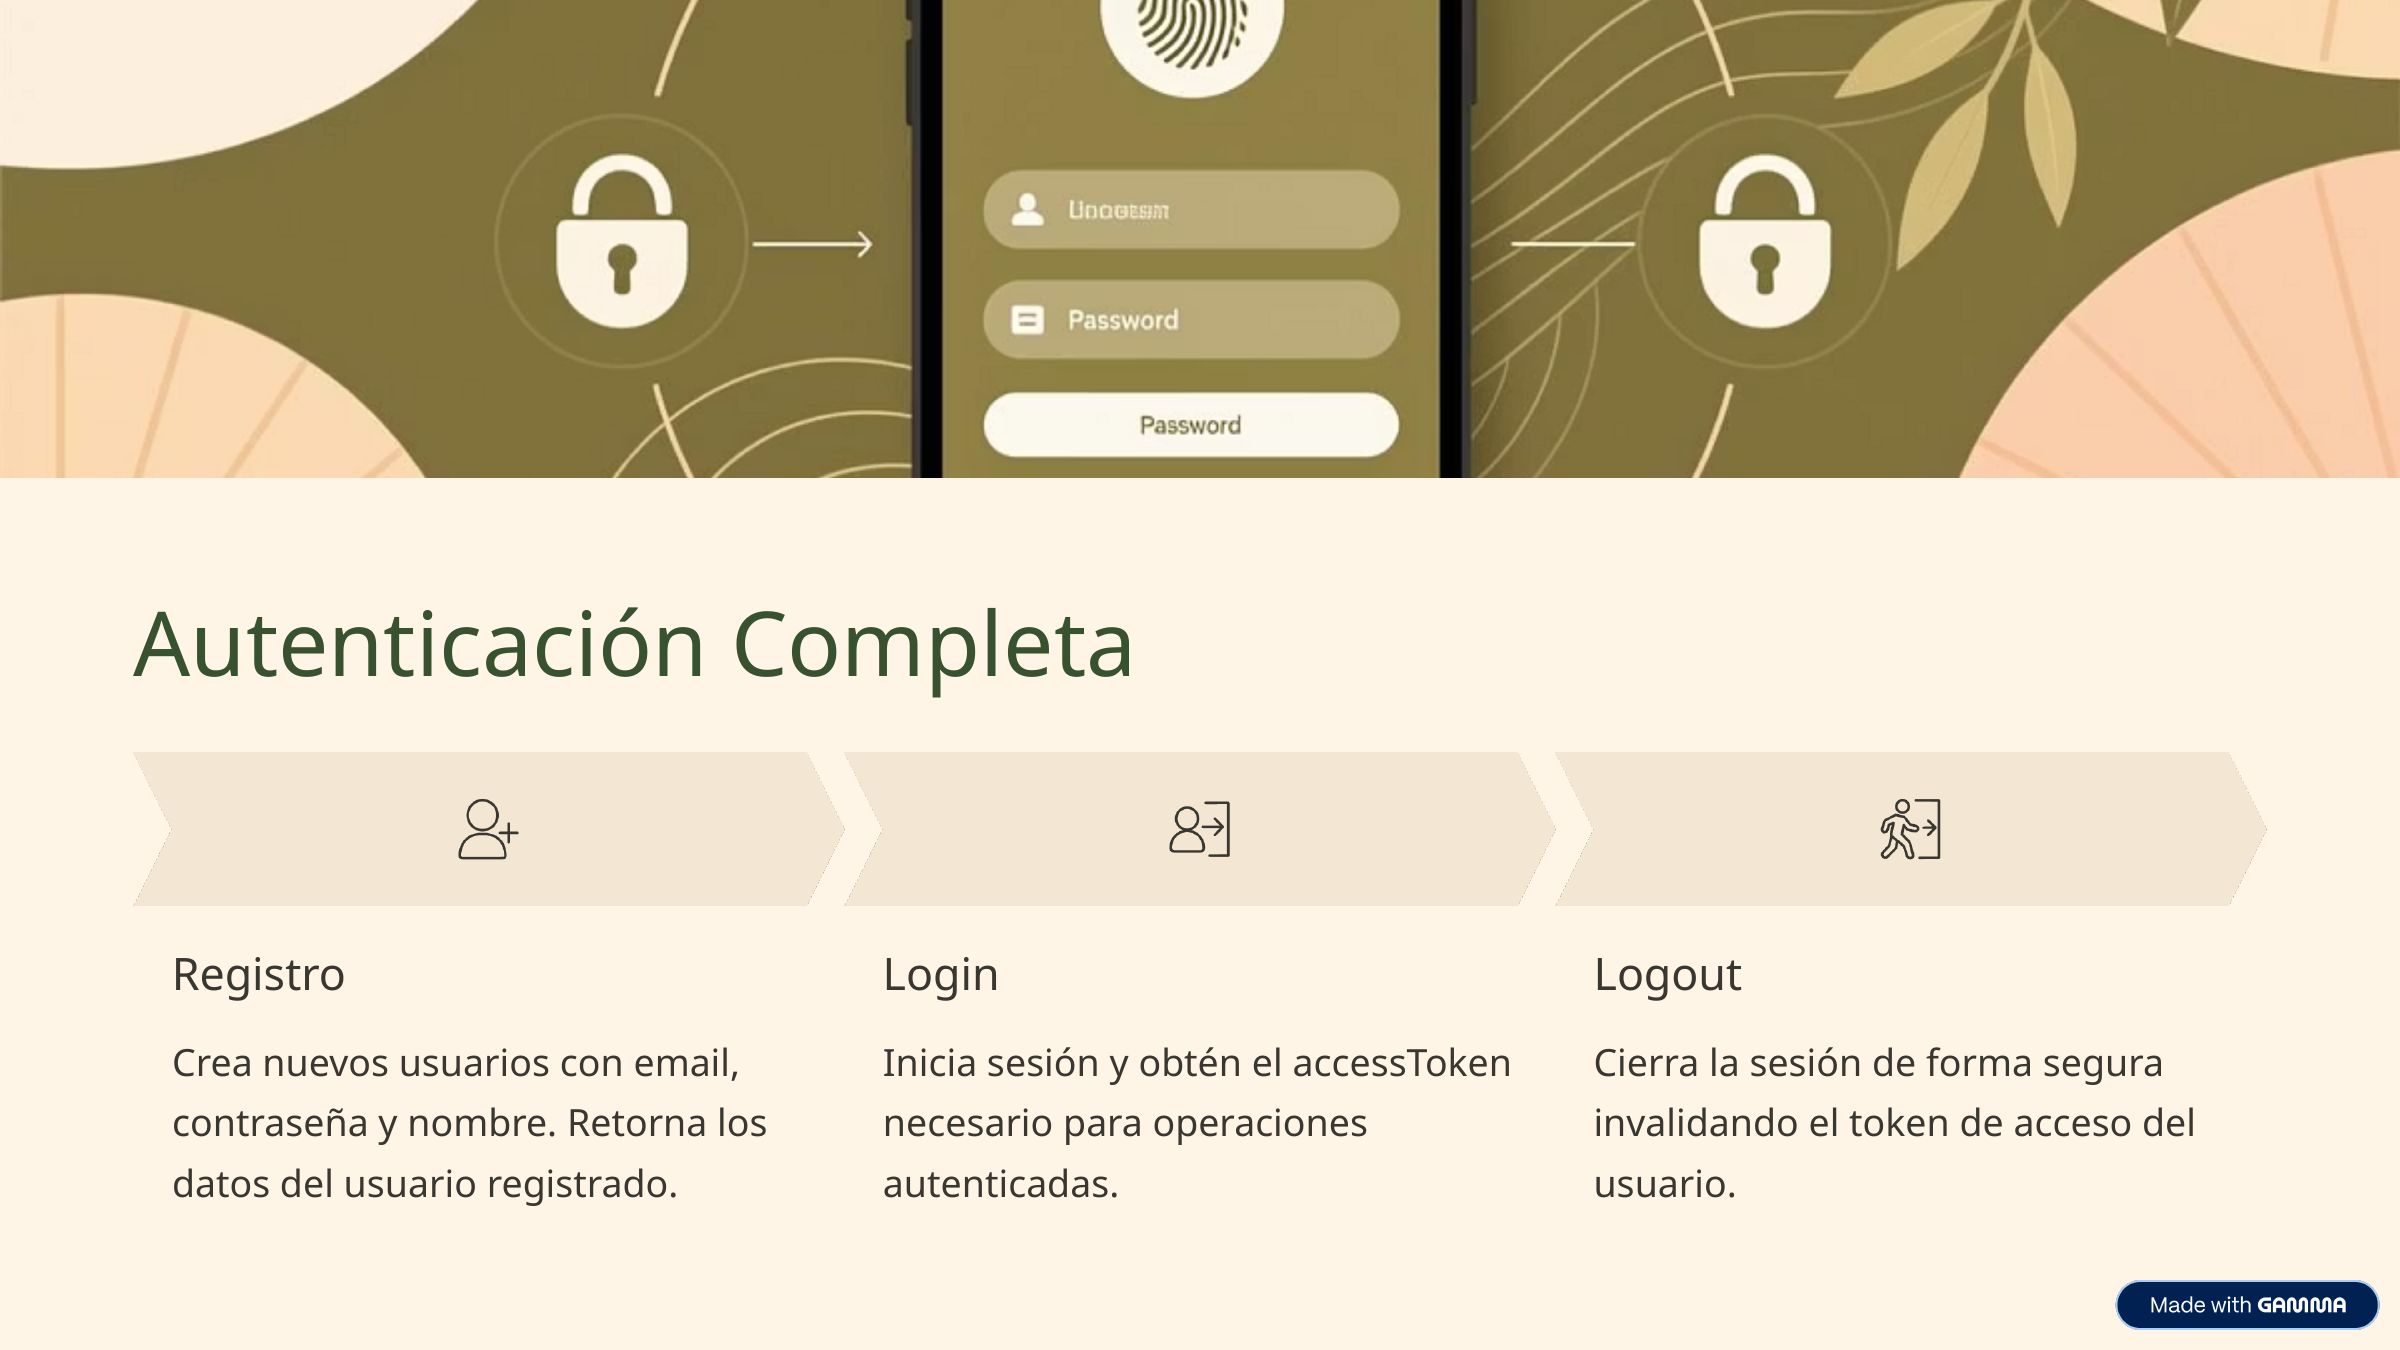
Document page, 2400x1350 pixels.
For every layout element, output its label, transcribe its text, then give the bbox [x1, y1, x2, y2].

text_box Inicia sesión y obtén el accessToken necesario para operaciones autenticadas. [882, 1023, 1518, 1207]
picture [2106, 1271, 2389, 1339]
text_box Login [882, 944, 1333, 1001]
text_box Logout [1593, 944, 2044, 1001]
picture [0, 0, 2400, 478]
text_box Cierra la sesión de forma segura invalidando el token de acceso del usuario. [1593, 1023, 2228, 1207]
text_box Registro [171, 944, 622, 1001]
picture [133, 752, 2267, 906]
text_box Crea nuevos usuarios con email, contraseña y nombre. Retorna los datos del usuario registrado. [172, 1023, 807, 1207]
text_box Autenticación Completa [133, 583, 1143, 696]
